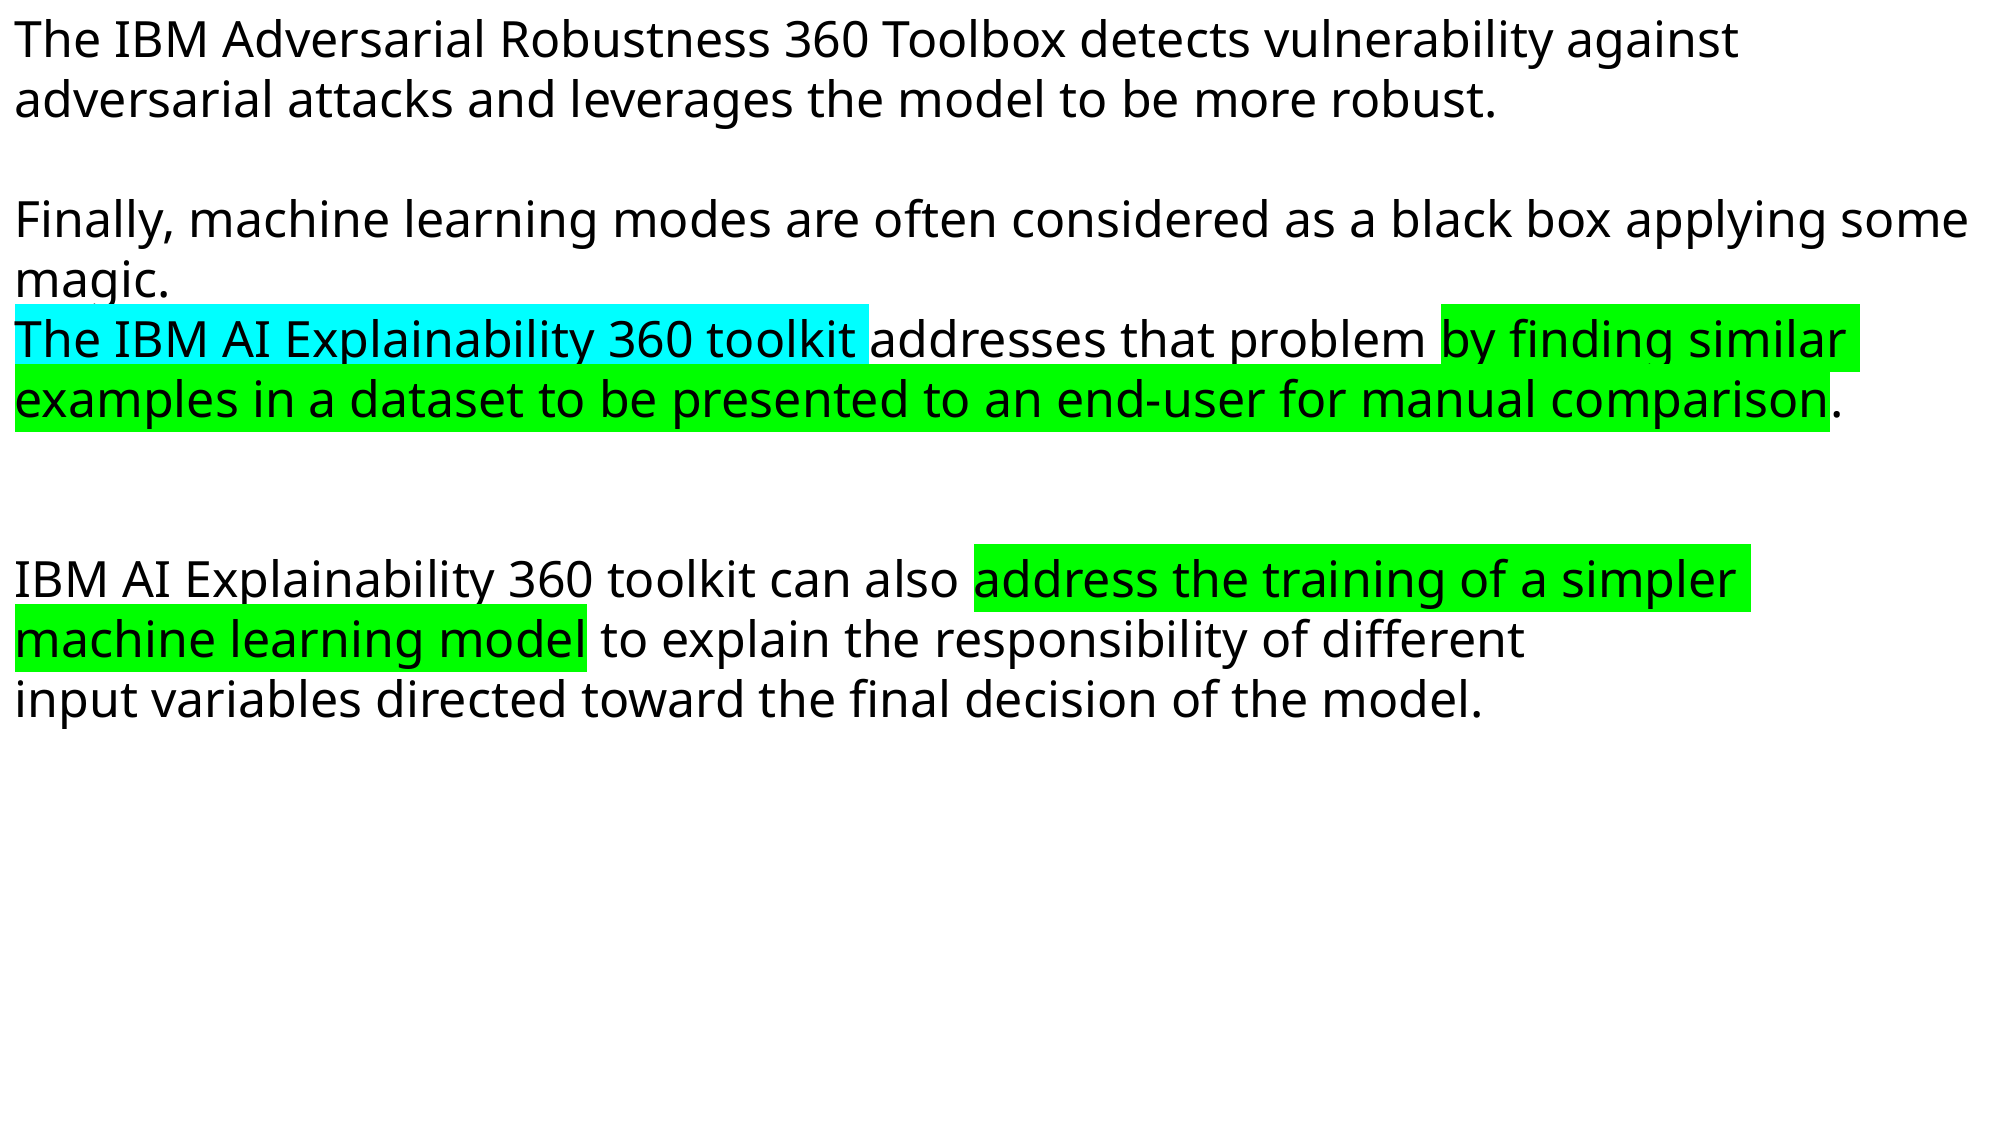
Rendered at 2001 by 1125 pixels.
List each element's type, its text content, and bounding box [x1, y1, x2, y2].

text_box The IBM Adversarial Robustness 360 Toolbox detects vulnerability against adversarial attacks and leverages the model to be more robust. Finally, machine learning modes are often considered as a black box applying some magic. The IBM AI Explainability 360 toolkit addresses that problem by finding similar examples in a dataset to be presented to an end-user for manual comparison. IBM AI Explainability 360 toolkit can also address the training of a simpler machine learning model to explain the responsibility of different input variables directed toward the final decision of the model. [0, 0, 2000, 735]
